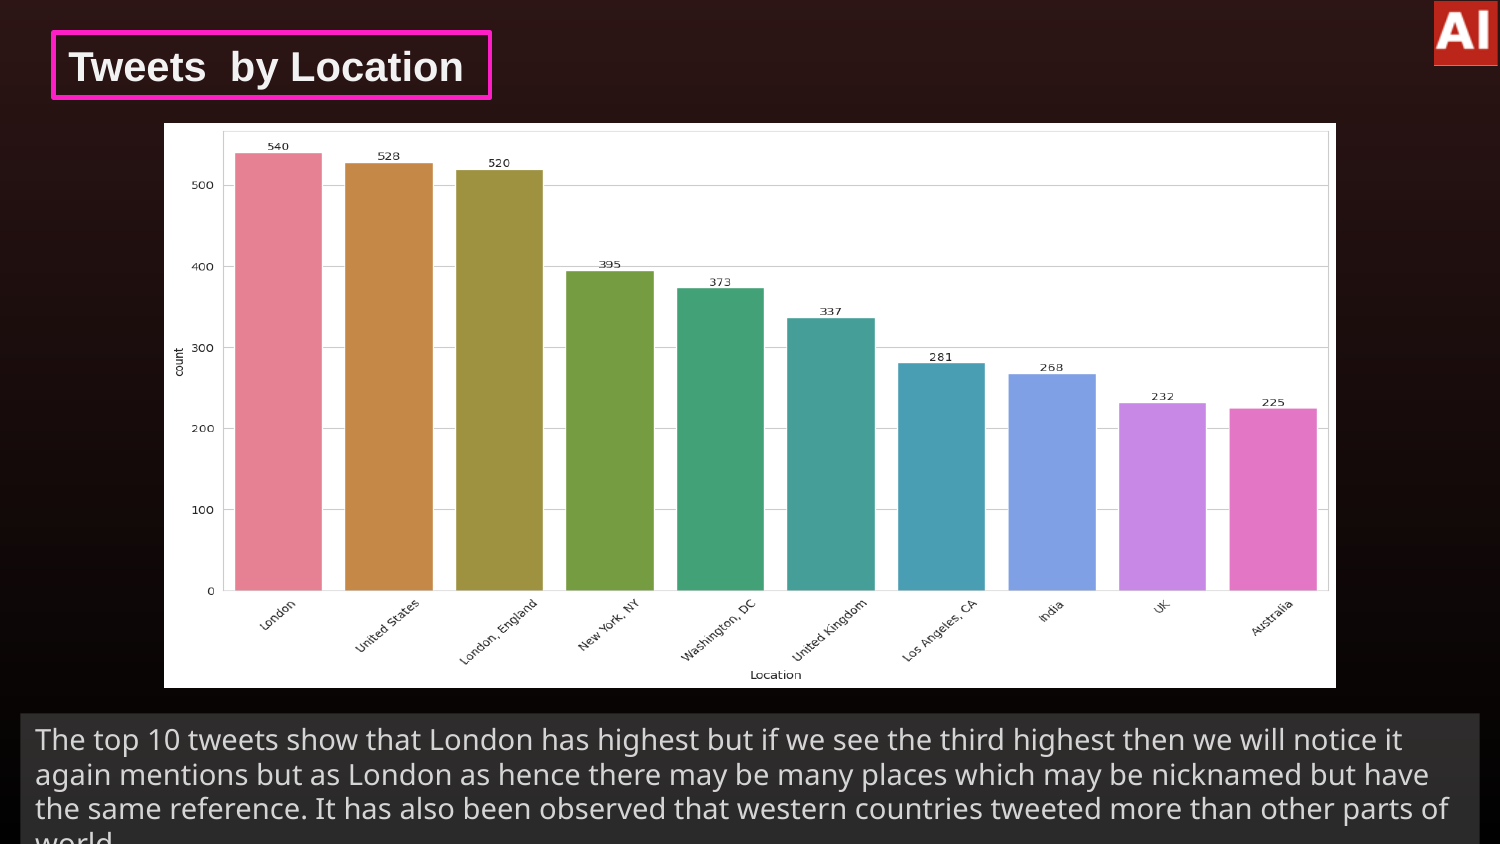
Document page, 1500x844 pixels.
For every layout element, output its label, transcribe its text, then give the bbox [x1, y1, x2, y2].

text_box The top 10 tweets show that London has highest but if we see the third highest then we will notice it again mentions but as London as hence there may be many places which may be nicknamed but have the same reference. It has also been observed that western countries tweeted more than other parts of world. [20, 713, 1480, 844]
text_box Tweets by Location [53, 32, 490, 98]
picture [164, 123, 1336, 689]
picture [1433, 0, 1498, 66]
